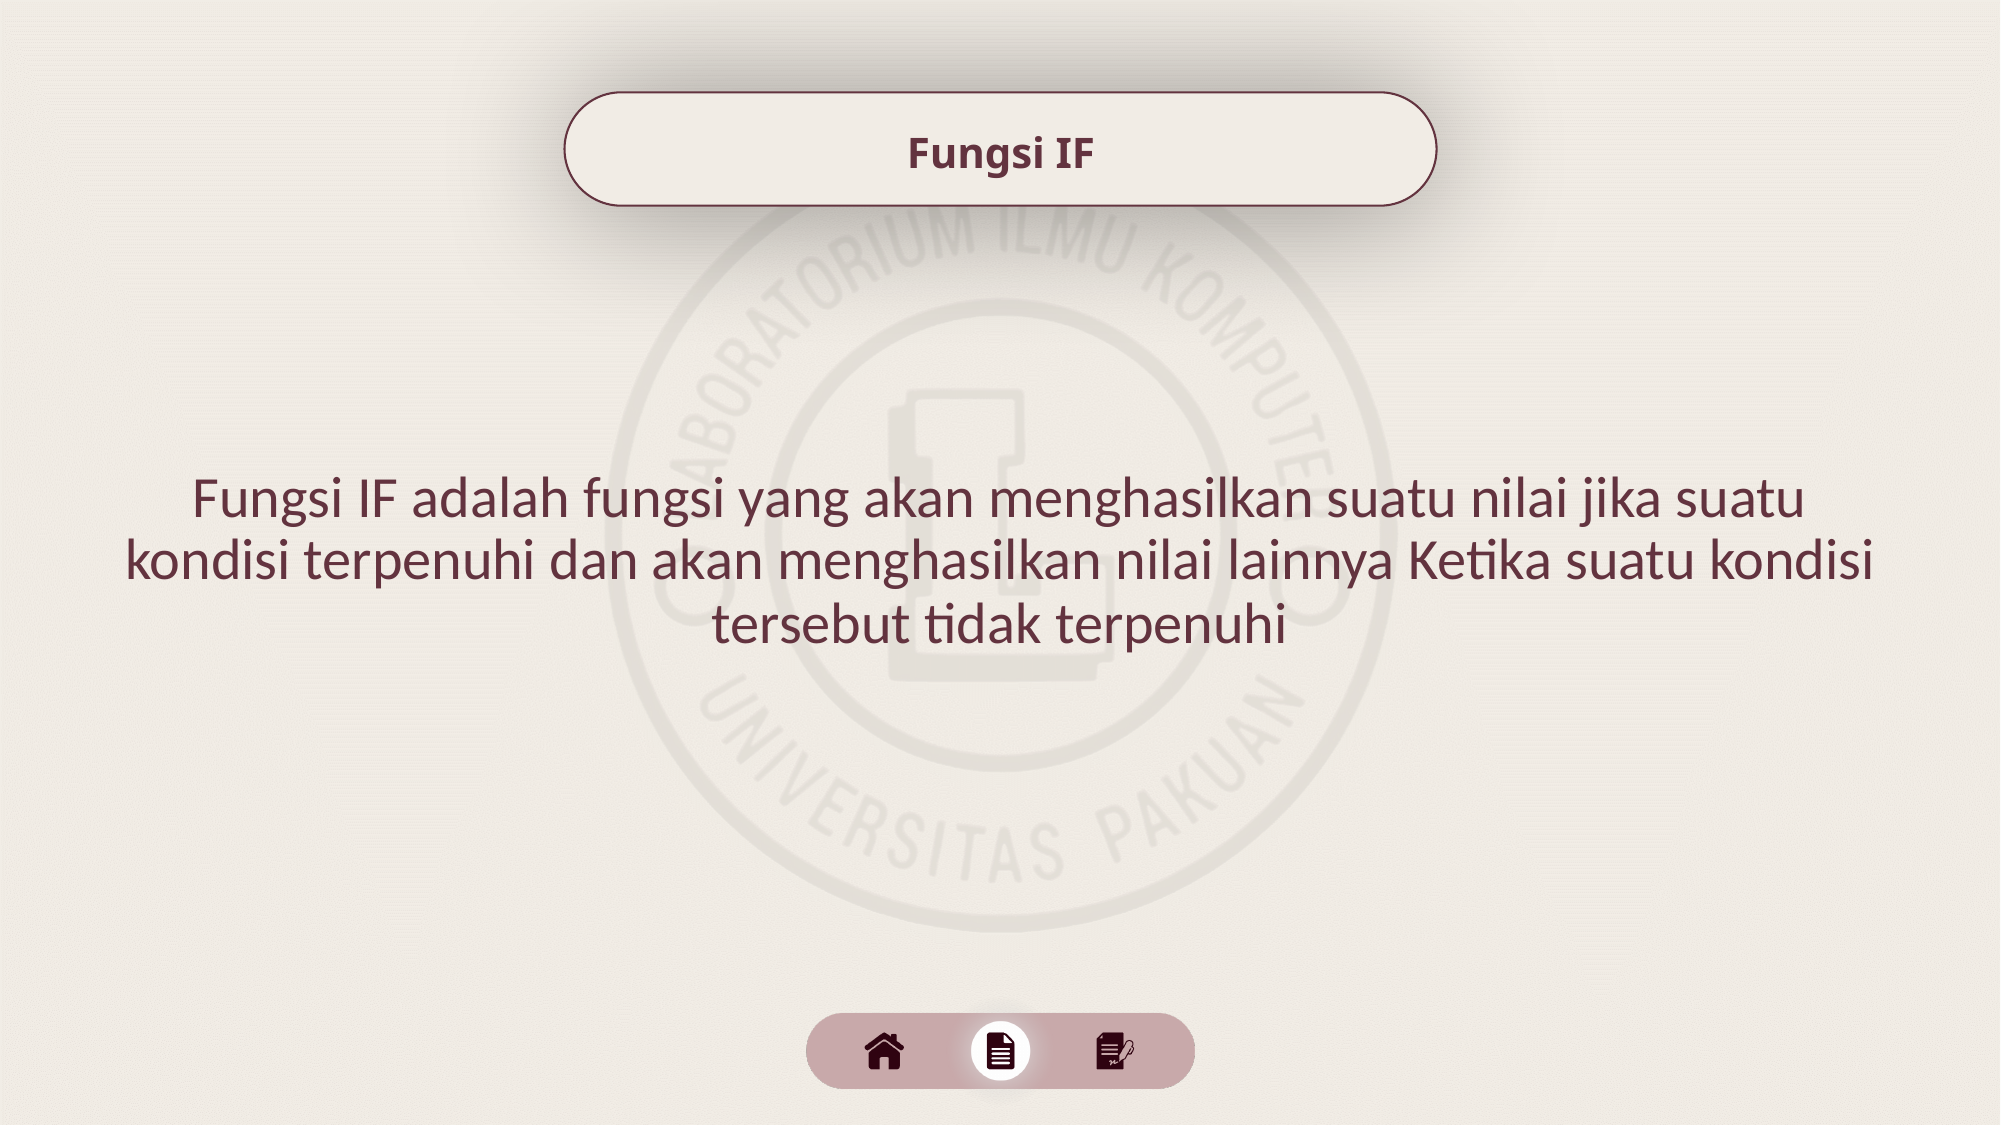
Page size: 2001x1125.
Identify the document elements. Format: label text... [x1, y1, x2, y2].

list Fungsi IF adalah fungsi yang akan menghasilkan suatu nilai jika suatu kondisi terpenuhi dan akan menghasilkan nilai lainnya Ketika suatu kondisi tersebut tidak terpenuhi [96, 459, 1904, 666]
list Fungsi IF [646, 124, 1355, 186]
picture [0, 0, 2001, 1125]
